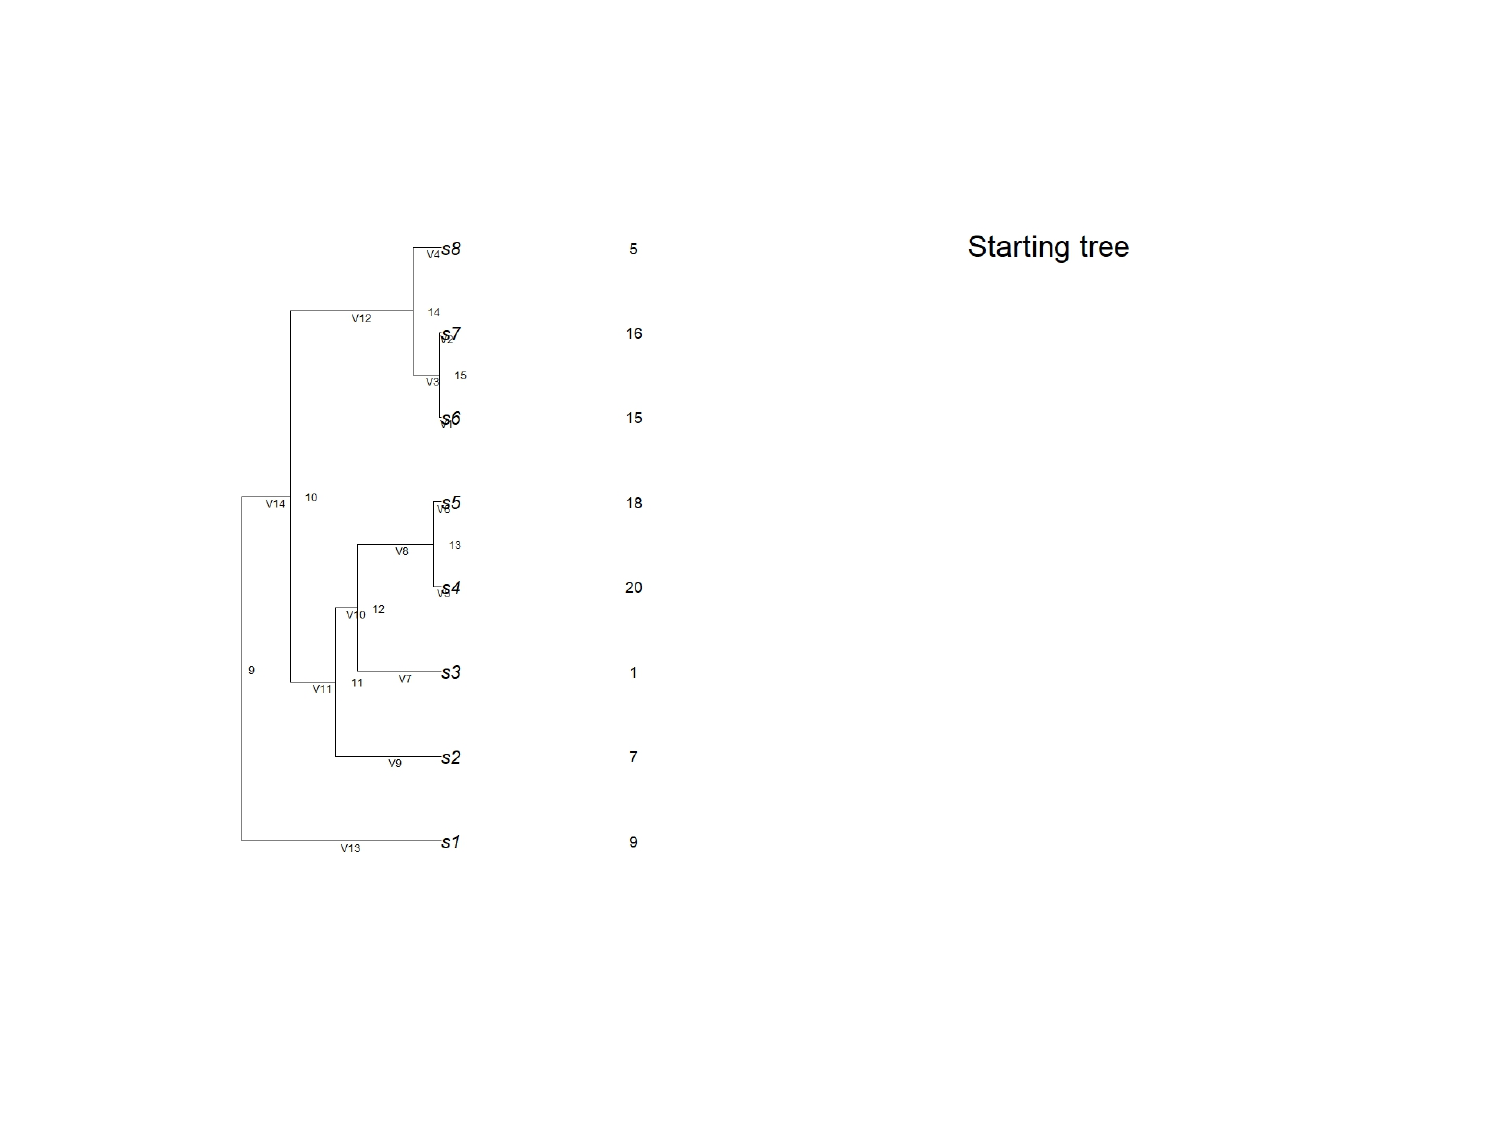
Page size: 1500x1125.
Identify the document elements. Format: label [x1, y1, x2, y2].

picture [41, 39, 1448, 1095]
